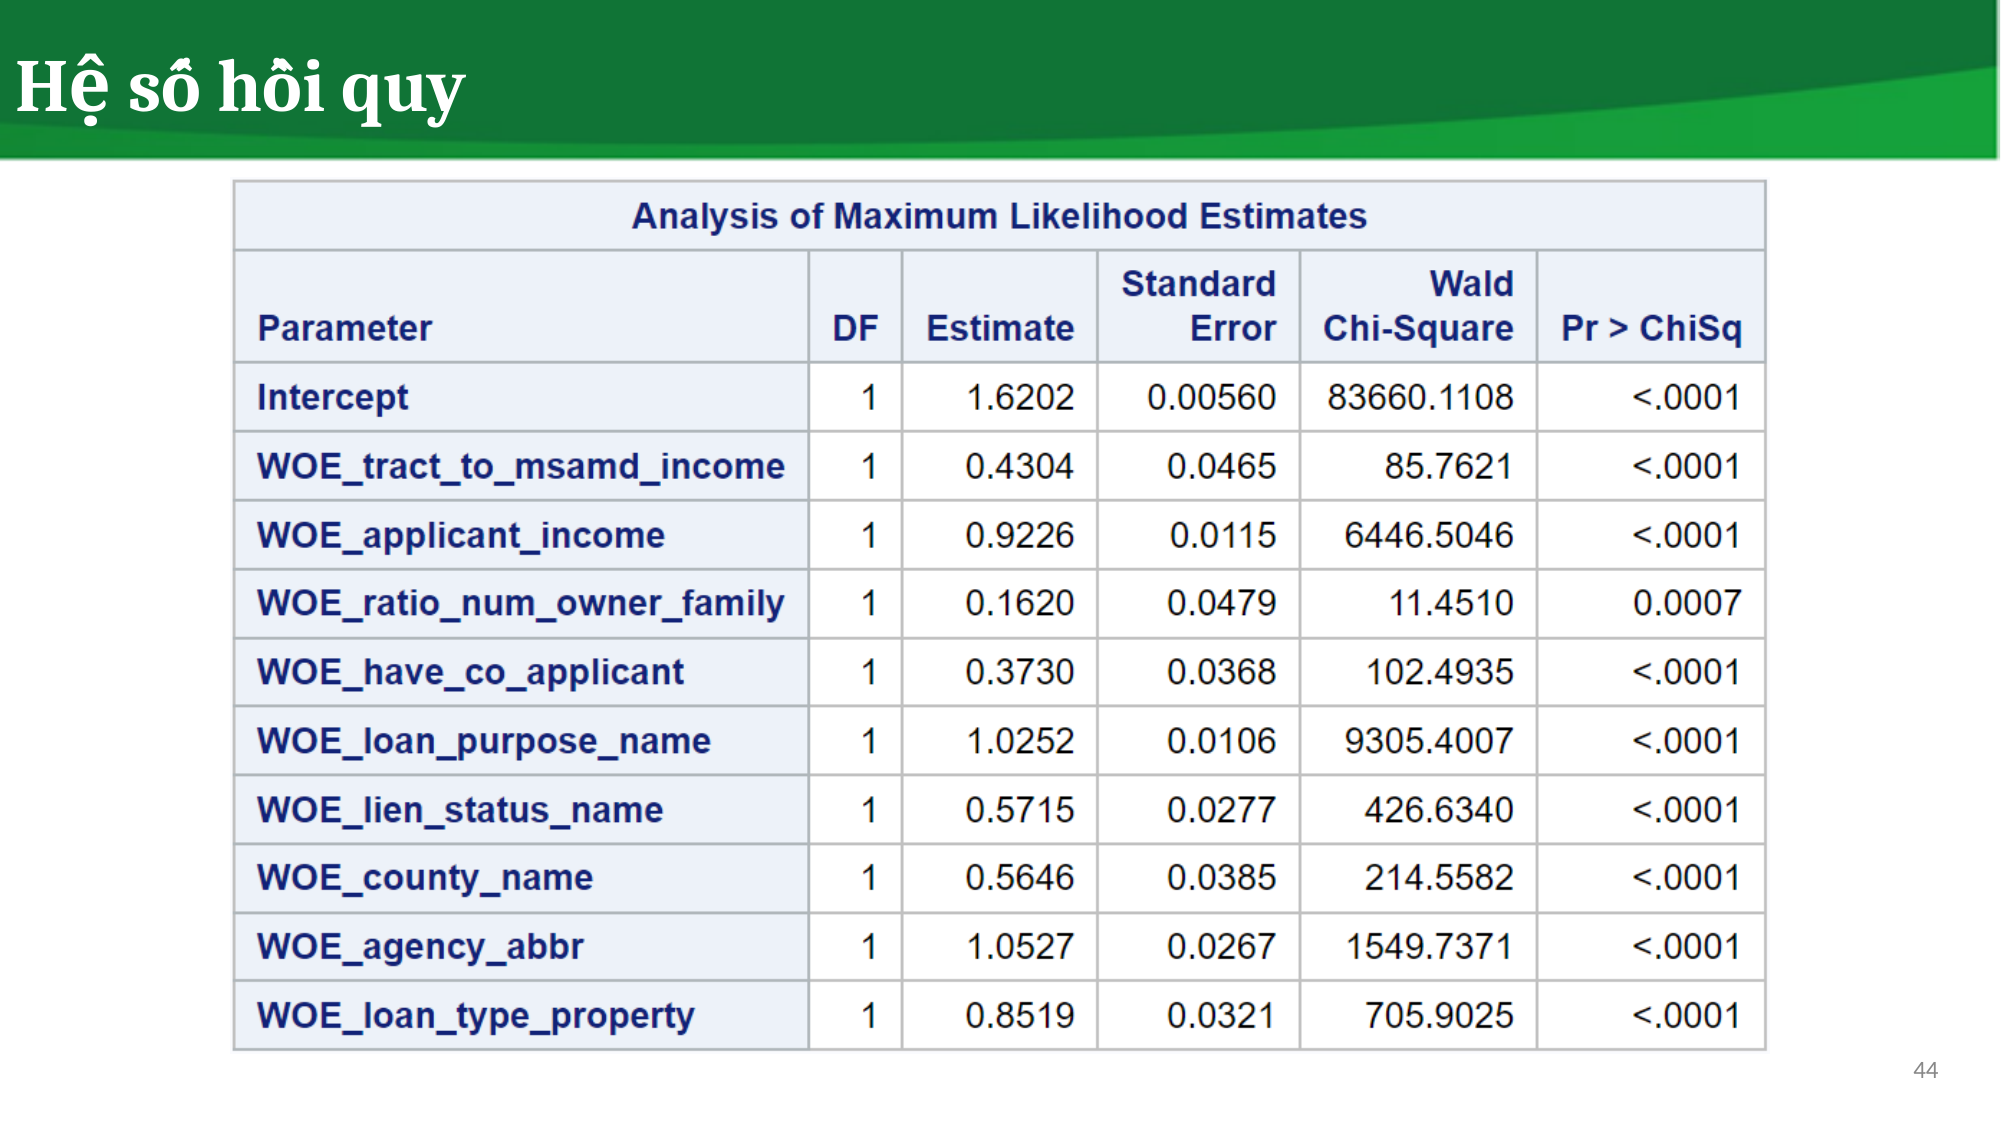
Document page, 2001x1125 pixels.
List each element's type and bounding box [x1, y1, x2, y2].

title [0, 0, 2000, 163]
slide_number [1487, 1038, 1954, 1098]
picture [0, 0, 2001, 1125]
